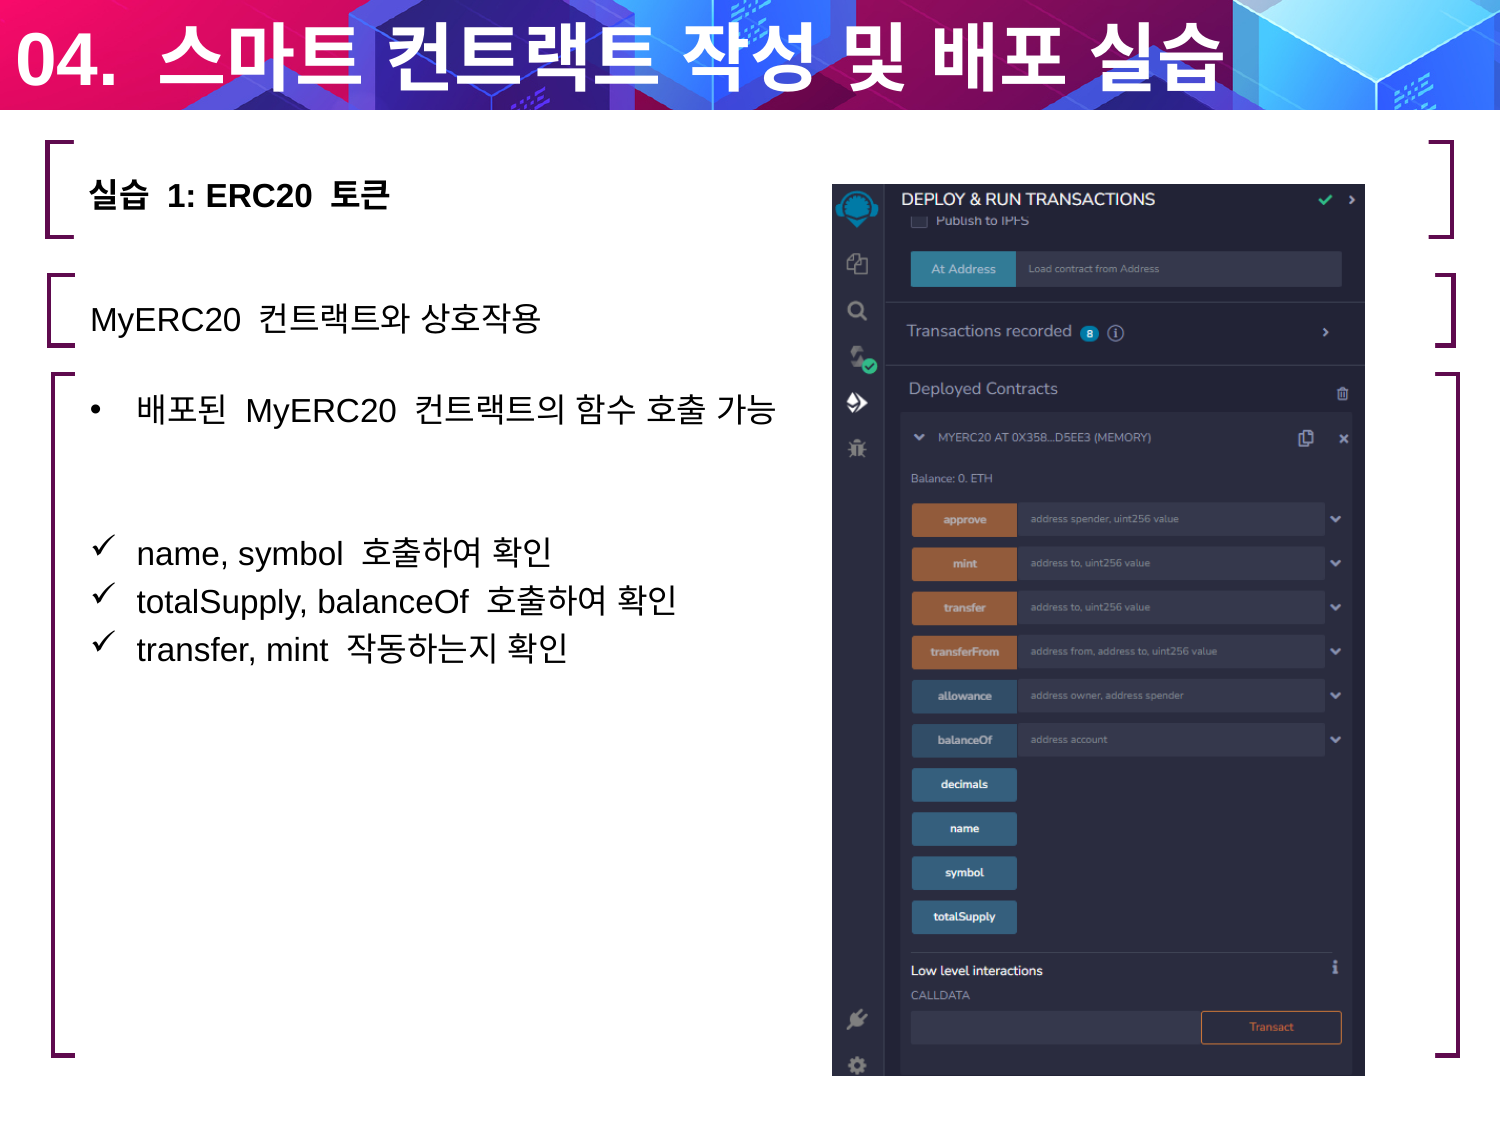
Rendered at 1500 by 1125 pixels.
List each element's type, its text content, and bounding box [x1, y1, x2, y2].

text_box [48, 266, 827, 350]
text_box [52, 357, 831, 1083]
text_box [47, 128, 1453, 252]
text_box 04. 스마트 컨트랙트 작성 및 배포 실습 [0, 3, 1500, 109]
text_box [1365, 357, 1459, 1083]
picture [832, 184, 1365, 1076]
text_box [1369, 266, 1454, 350]
